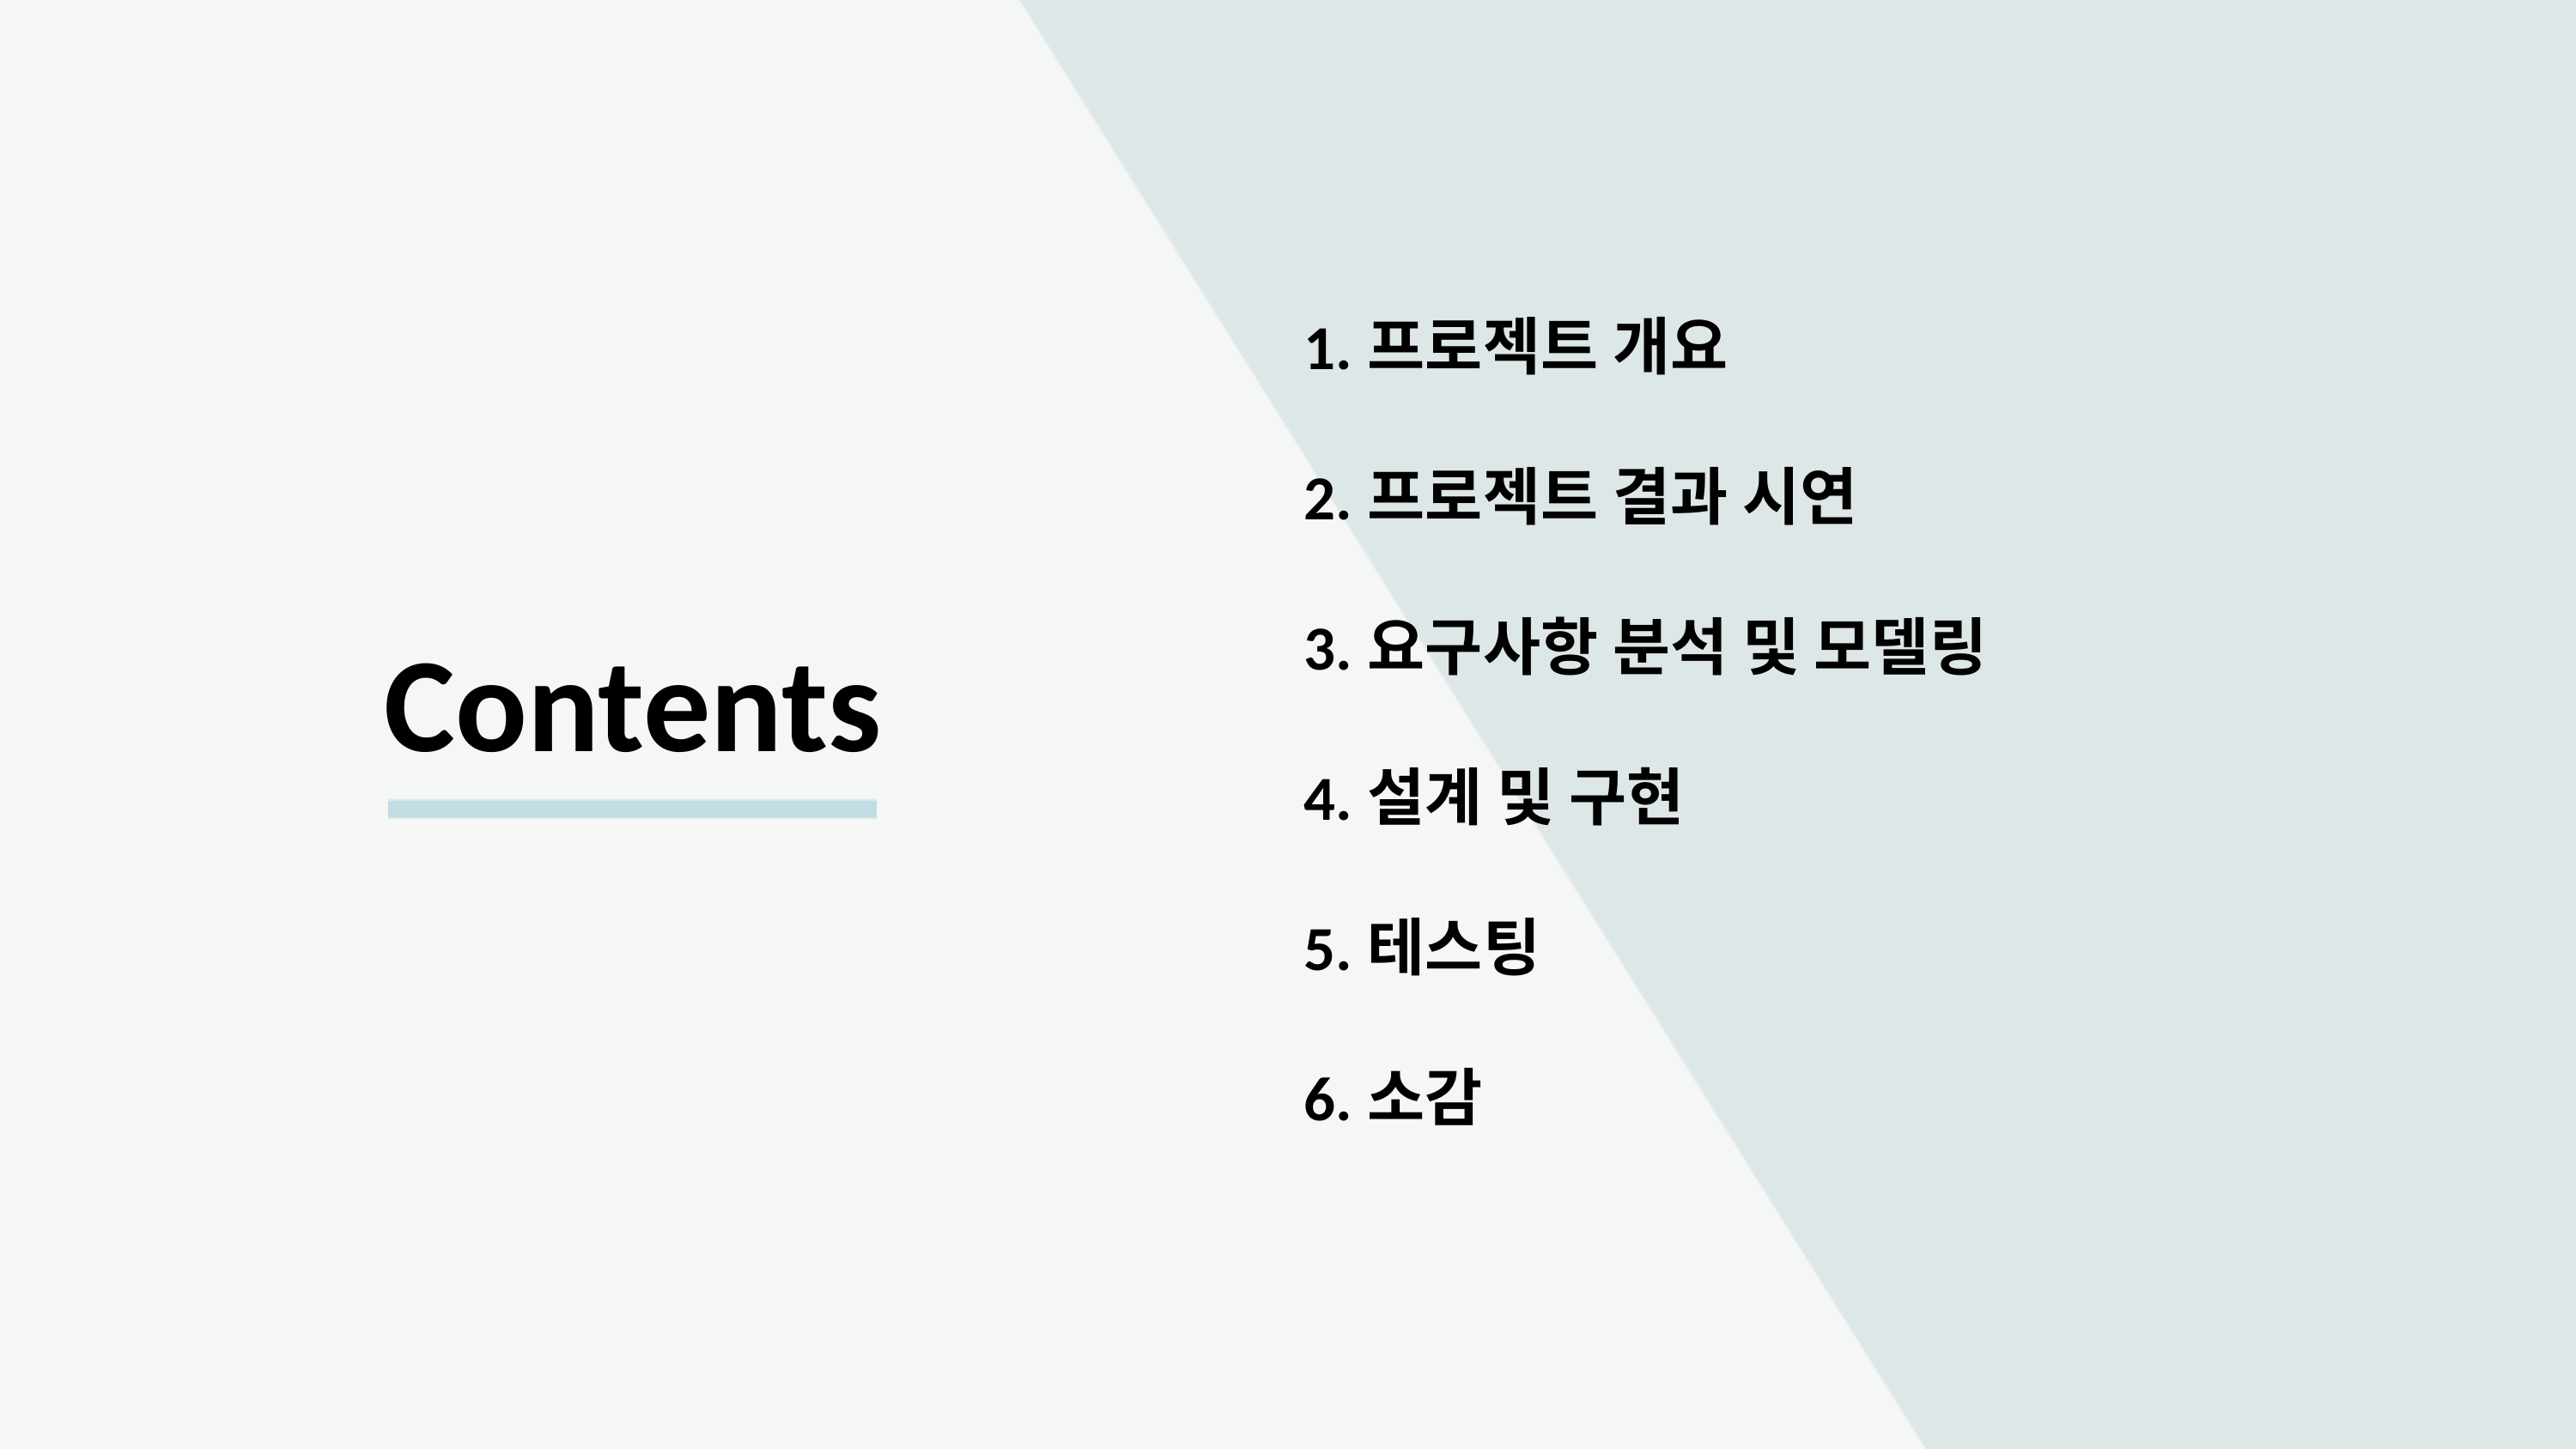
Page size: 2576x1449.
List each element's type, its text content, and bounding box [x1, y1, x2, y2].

picture [388, 774, 877, 845]
picture [1022, 0, 2576, 1449]
text_box Contents [371, 604, 917, 791]
text_box 프로젝트 개요 프로젝트 결과 시연 요구사항 분석 및 모델링 설계 및 구현 테스팅 소감 [1290, 294, 1453, 1147]
